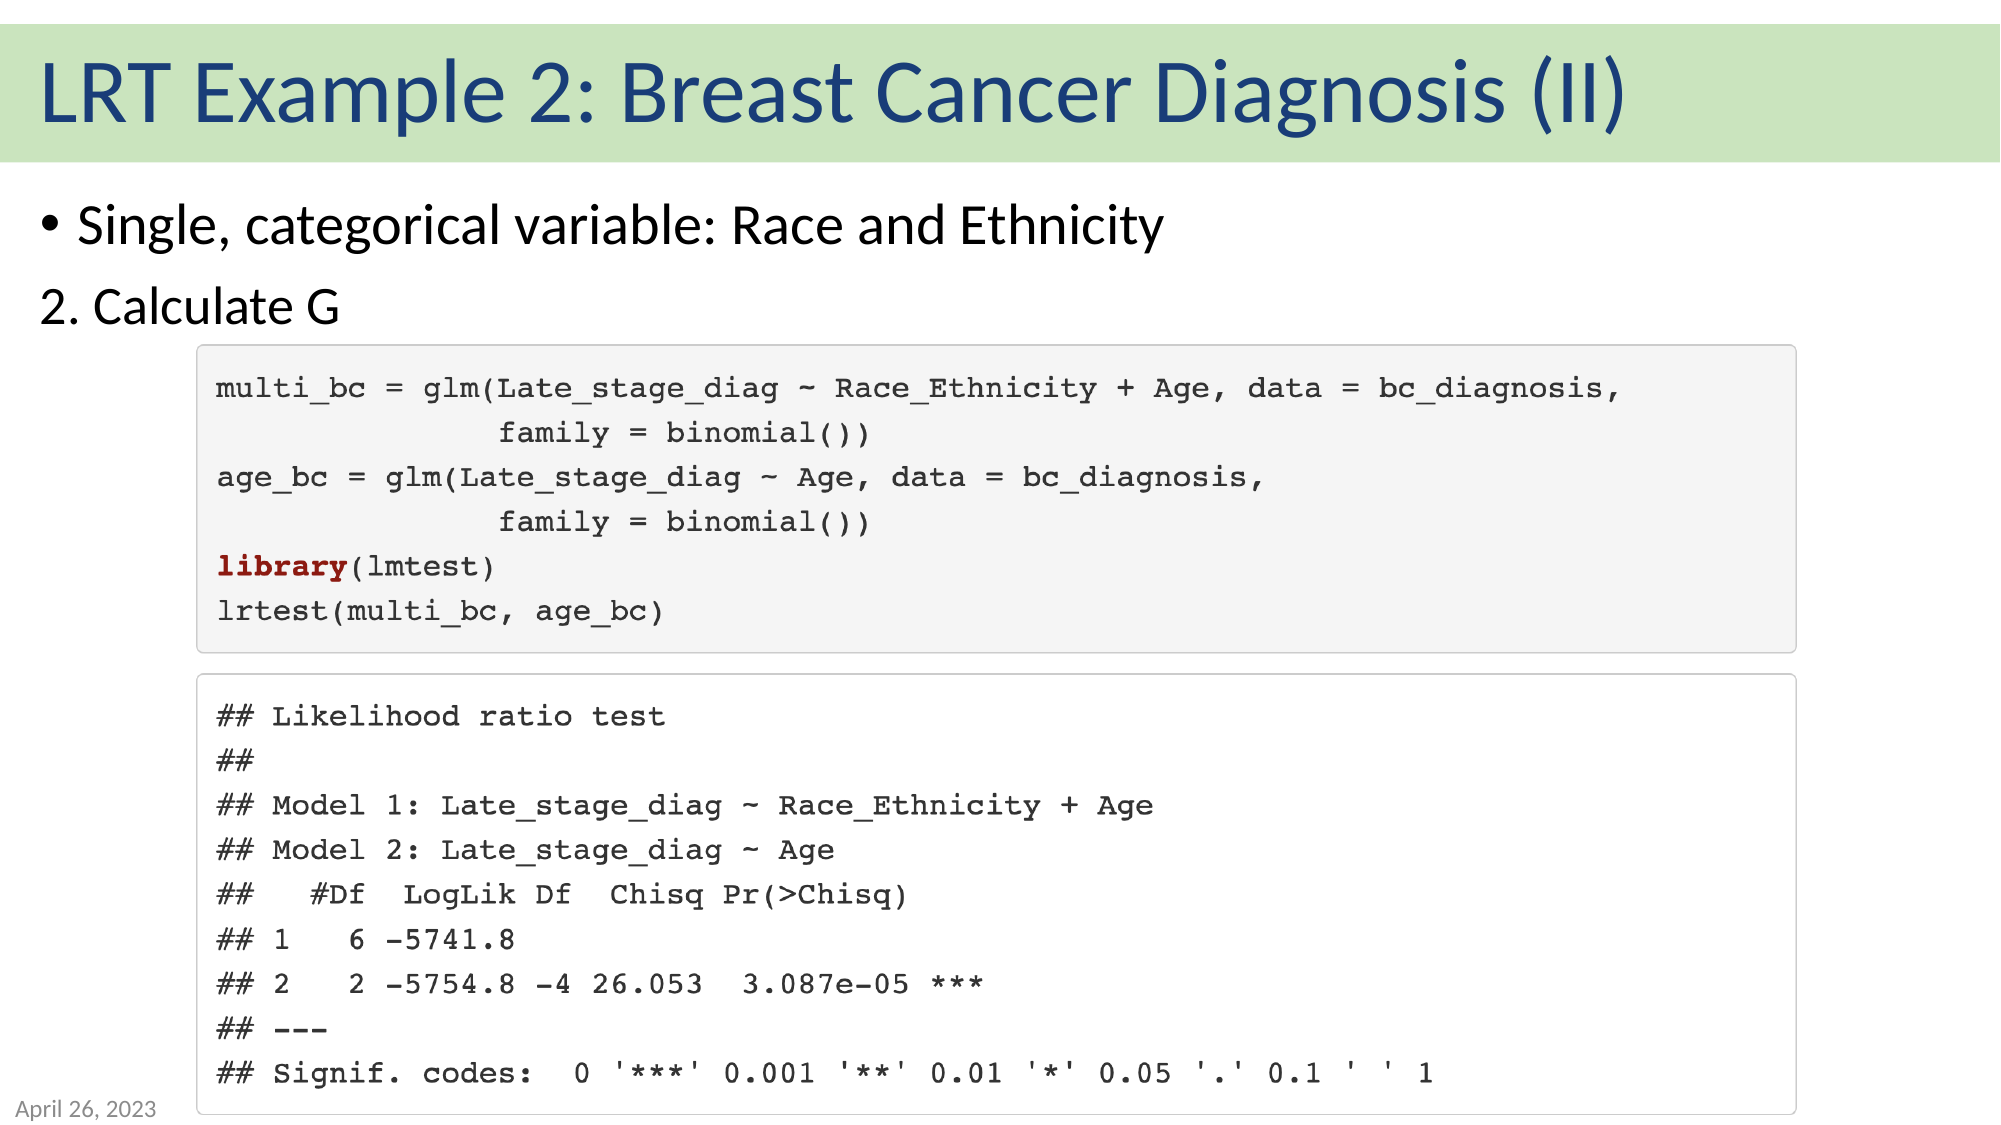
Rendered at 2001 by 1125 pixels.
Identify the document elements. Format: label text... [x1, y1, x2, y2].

title LRT Example 2: Breast Cancer Diagnosis (II) [24, 24, 1975, 163]
list Single, categorical variable: Race and Ethnicity 2. Calculate G [24, 187, 1863, 1075]
picture [190, 336, 1810, 1125]
text_box [0, 23, 2000, 163]
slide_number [0, 1089, 190, 1125]
